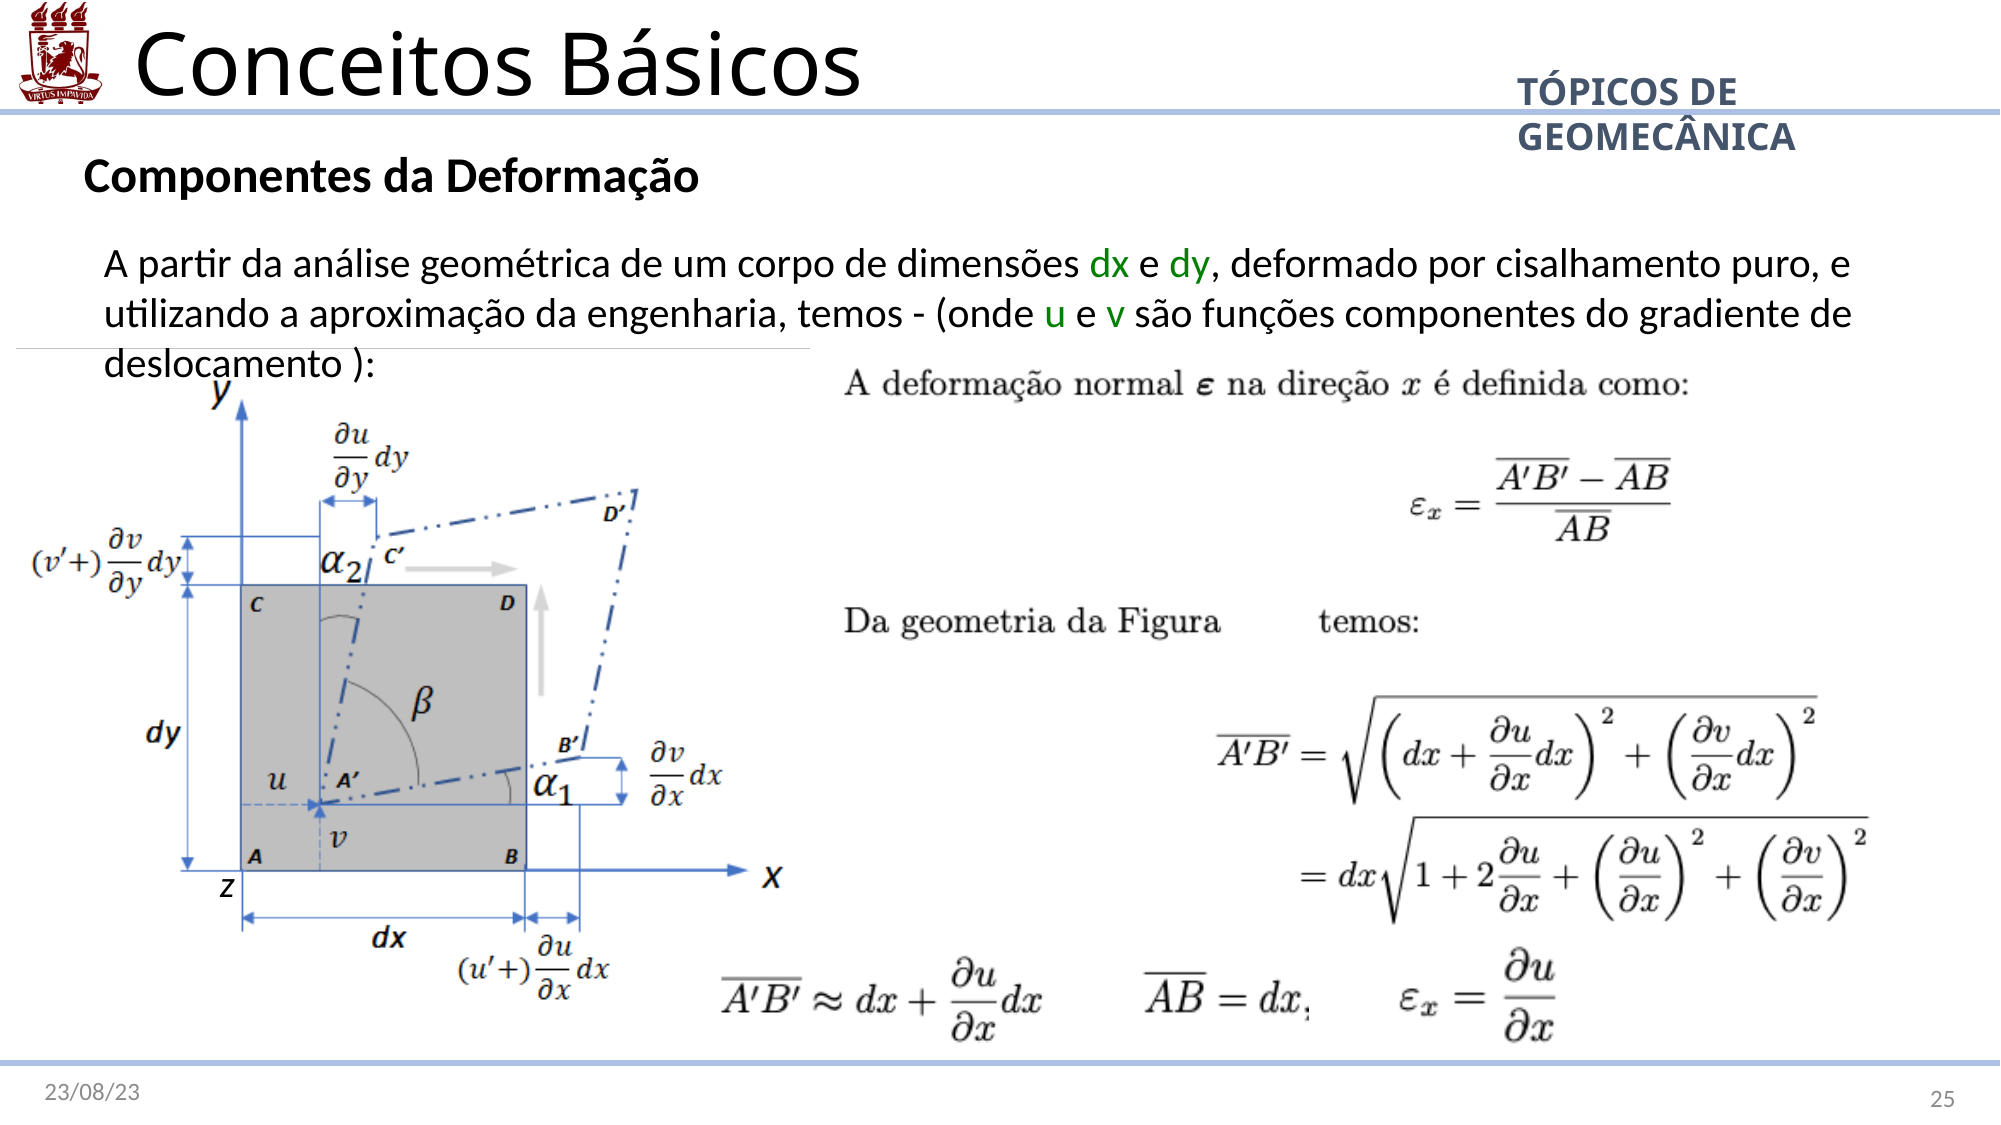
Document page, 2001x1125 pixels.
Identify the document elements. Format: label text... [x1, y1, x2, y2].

picture [690, 936, 1072, 1059]
text_box A partir da análise geométrica de um corpo de dimensões dx e dy, deformado por cisalhamento puro, e utilizando a aproximação da engenharia, temos - (onde u e v são funções componentes do gradiente de deslocamento ): [89, 228, 1931, 393]
title Conceitos Básicos [118, 12, 1844, 122]
picture [1384, 939, 1585, 1056]
text_box TÓPICOS DE GEOMECÂNICA [1502, 60, 2000, 165]
picture [19, 2, 103, 104]
picture [1136, 956, 1309, 1040]
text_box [16, 347, 810, 1011]
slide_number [29, 1062, 480, 1118]
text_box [838, 347, 1902, 929]
slide_number 25 [1520, 1067, 1971, 1125]
text_box Componentes da Deformação [69, 134, 1330, 210]
